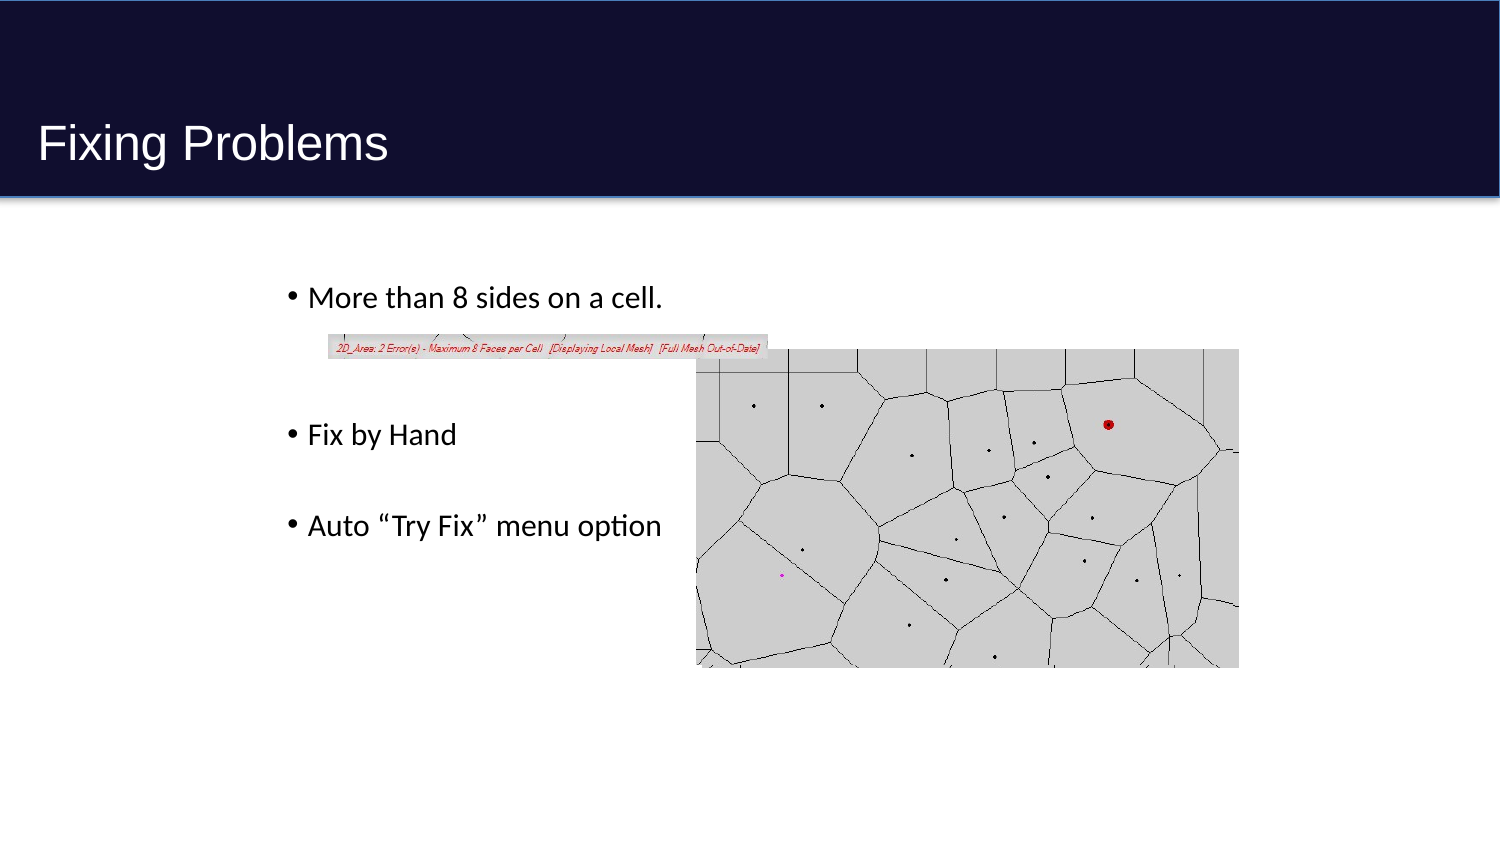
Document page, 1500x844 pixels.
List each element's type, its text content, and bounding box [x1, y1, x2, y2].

text_box Fixing Problems [36, 109, 555, 171]
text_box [328, 334, 1239, 668]
text_box Fix by Hand Auto “Try Fix” menu option [286, 412, 323, 543]
text_box More than 8 sides on a cell. [286, 275, 665, 315]
